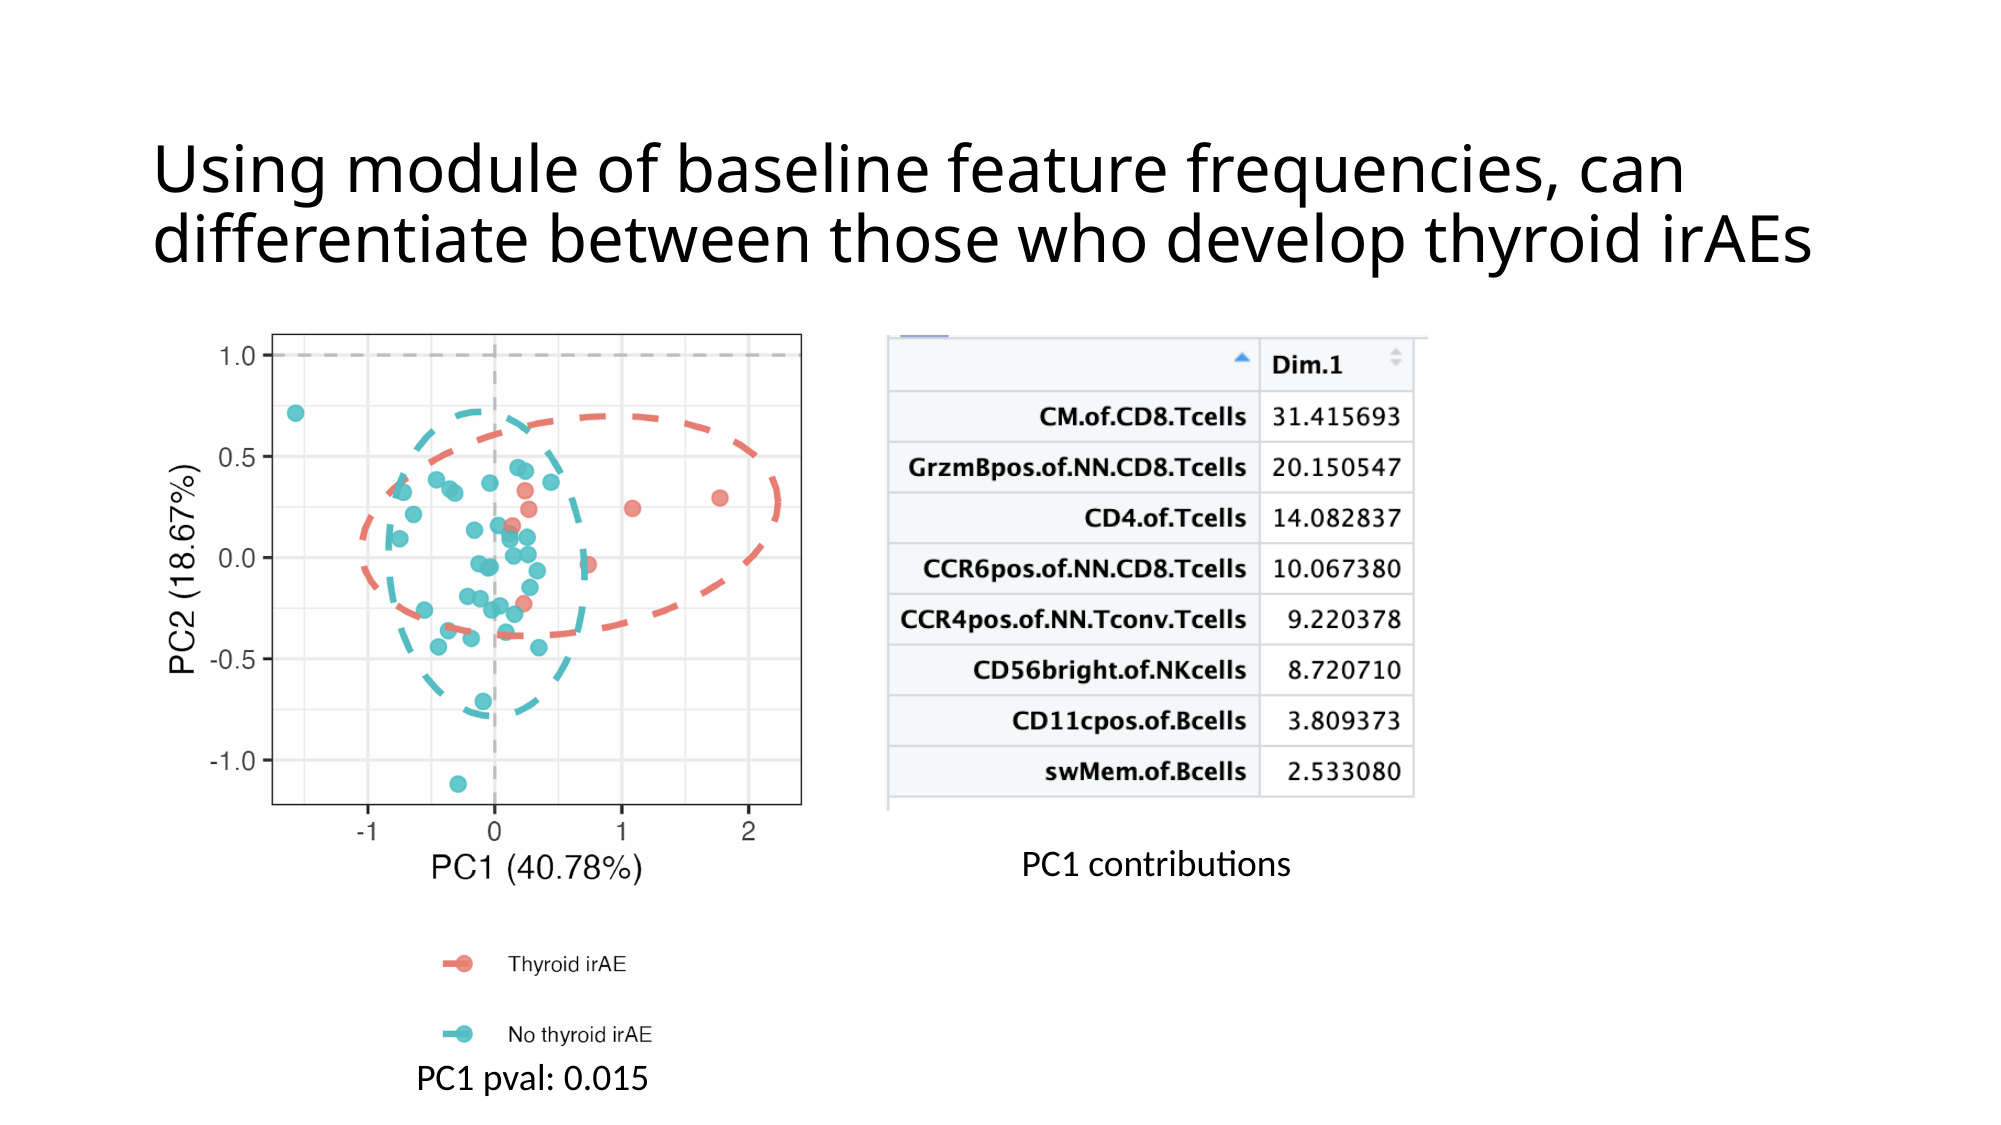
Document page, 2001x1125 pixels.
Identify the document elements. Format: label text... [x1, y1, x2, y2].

picture [157, 320, 814, 1056]
picture [885, 335, 1428, 811]
title Using module of baseline feature frequencies, can differentiate between those who develop thyroid irAEs [137, 97, 1843, 315]
text_box PC1 contributions [1006, 831, 1307, 891]
text_box PC1 pval: 0.015 [401, 1056, 665, 1106]
